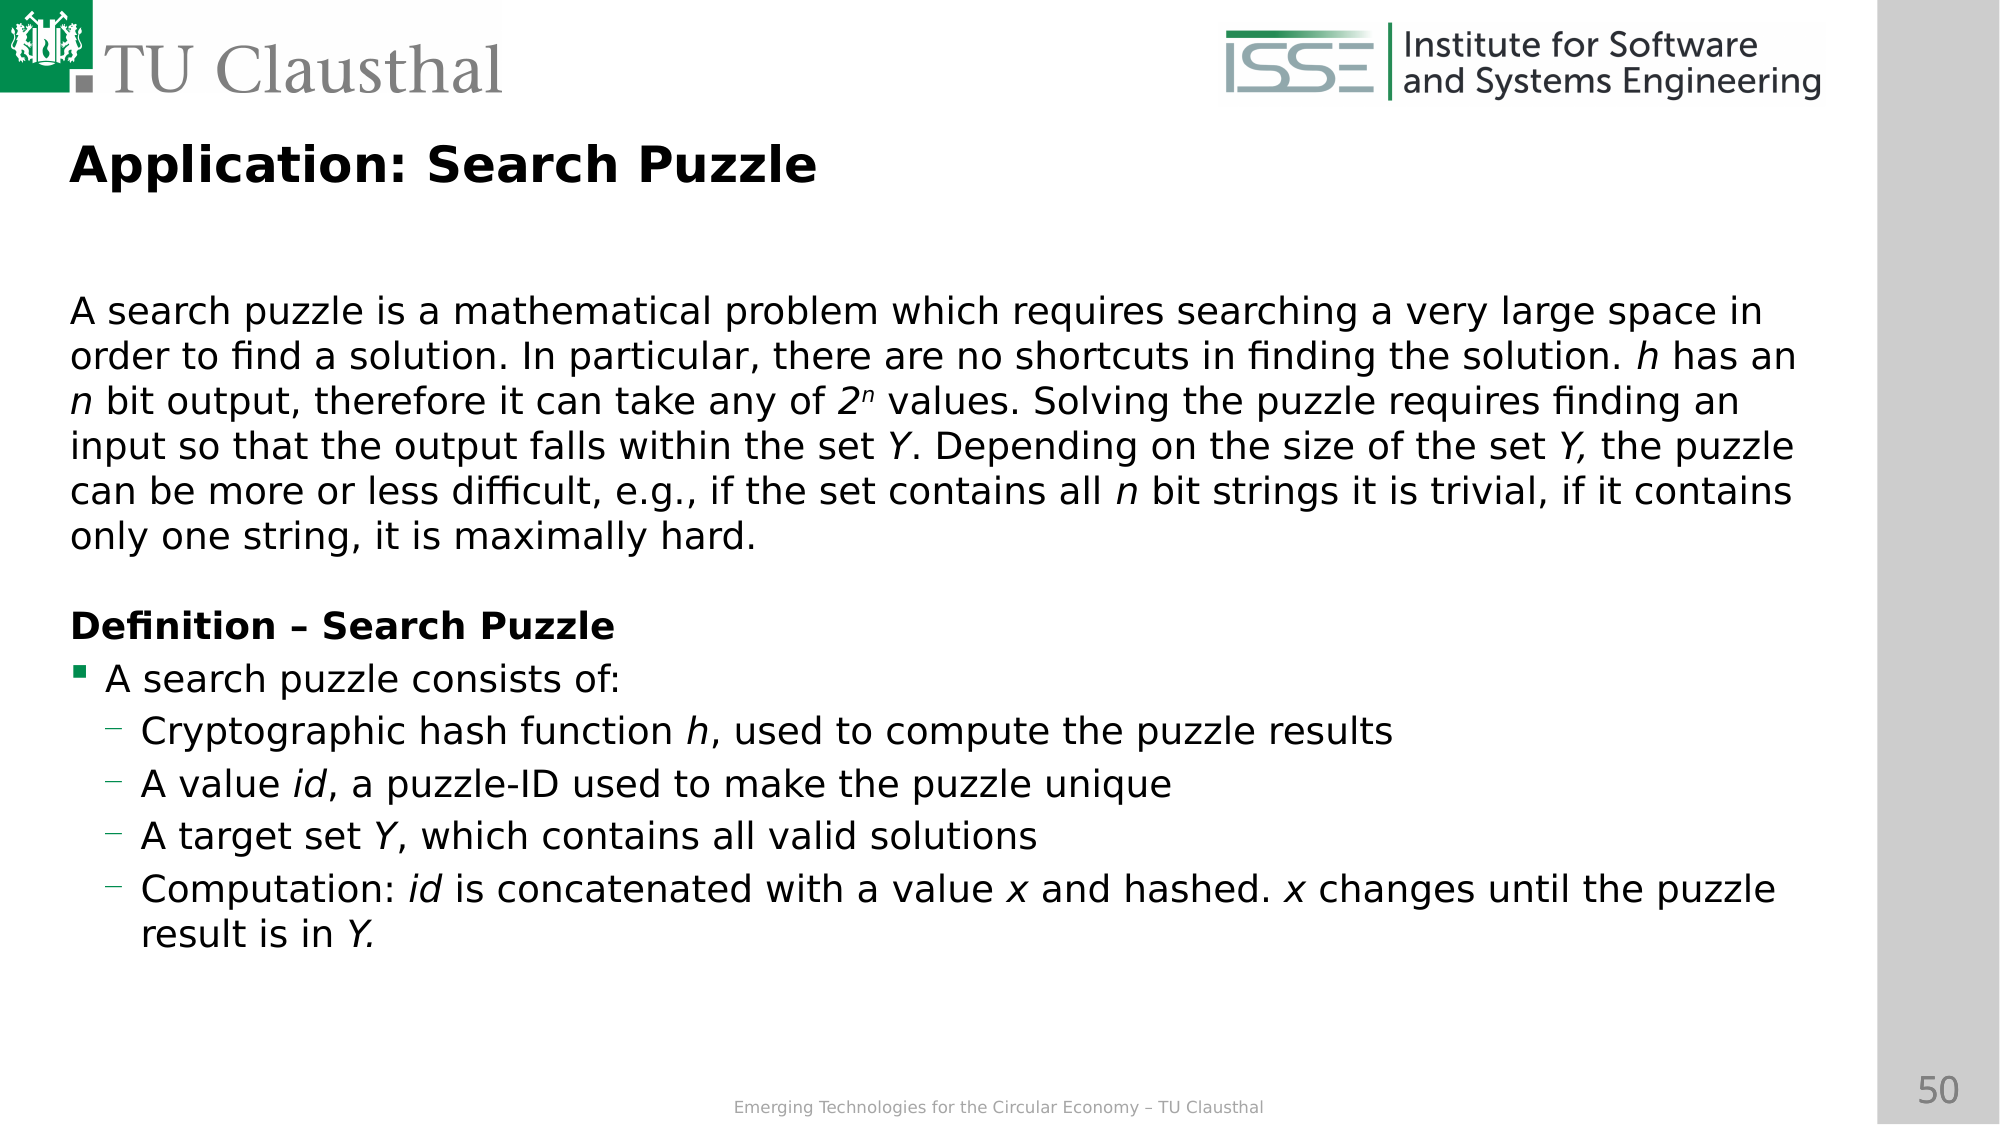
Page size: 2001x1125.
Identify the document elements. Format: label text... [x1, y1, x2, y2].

picture [1218, 22, 1826, 107]
picture [0, 0, 502, 93]
text_box A search puzzle is a mathematical problem which requires searching a very large space in order to find a solution. In particular, there are no shortcuts in finding the solution. h has an n bit output, therefore it can take any of 2n values. Solving the puzzle requires finding an input so that the output falls within the set Y. Depending on the size of the set Y, the puzzle can be more or less difficult, e.g., if the set contains all n bit strings it is trivial, if it contains only one string, it is maximally hard. Definition – Search Puzzle A search puzzle consists of: Cryptographic hash function h, used to compute the puzzle results A value id, a puzzle-ID used to make the puzzle unique A target set Y, which contains all valid solutions Computation: id is concatenated with a value x and hashed. x changes until the puzzle result is in Y. [54, 208, 1819, 1035]
text_box Application: Search Puzzle [54, 125, 1819, 208]
